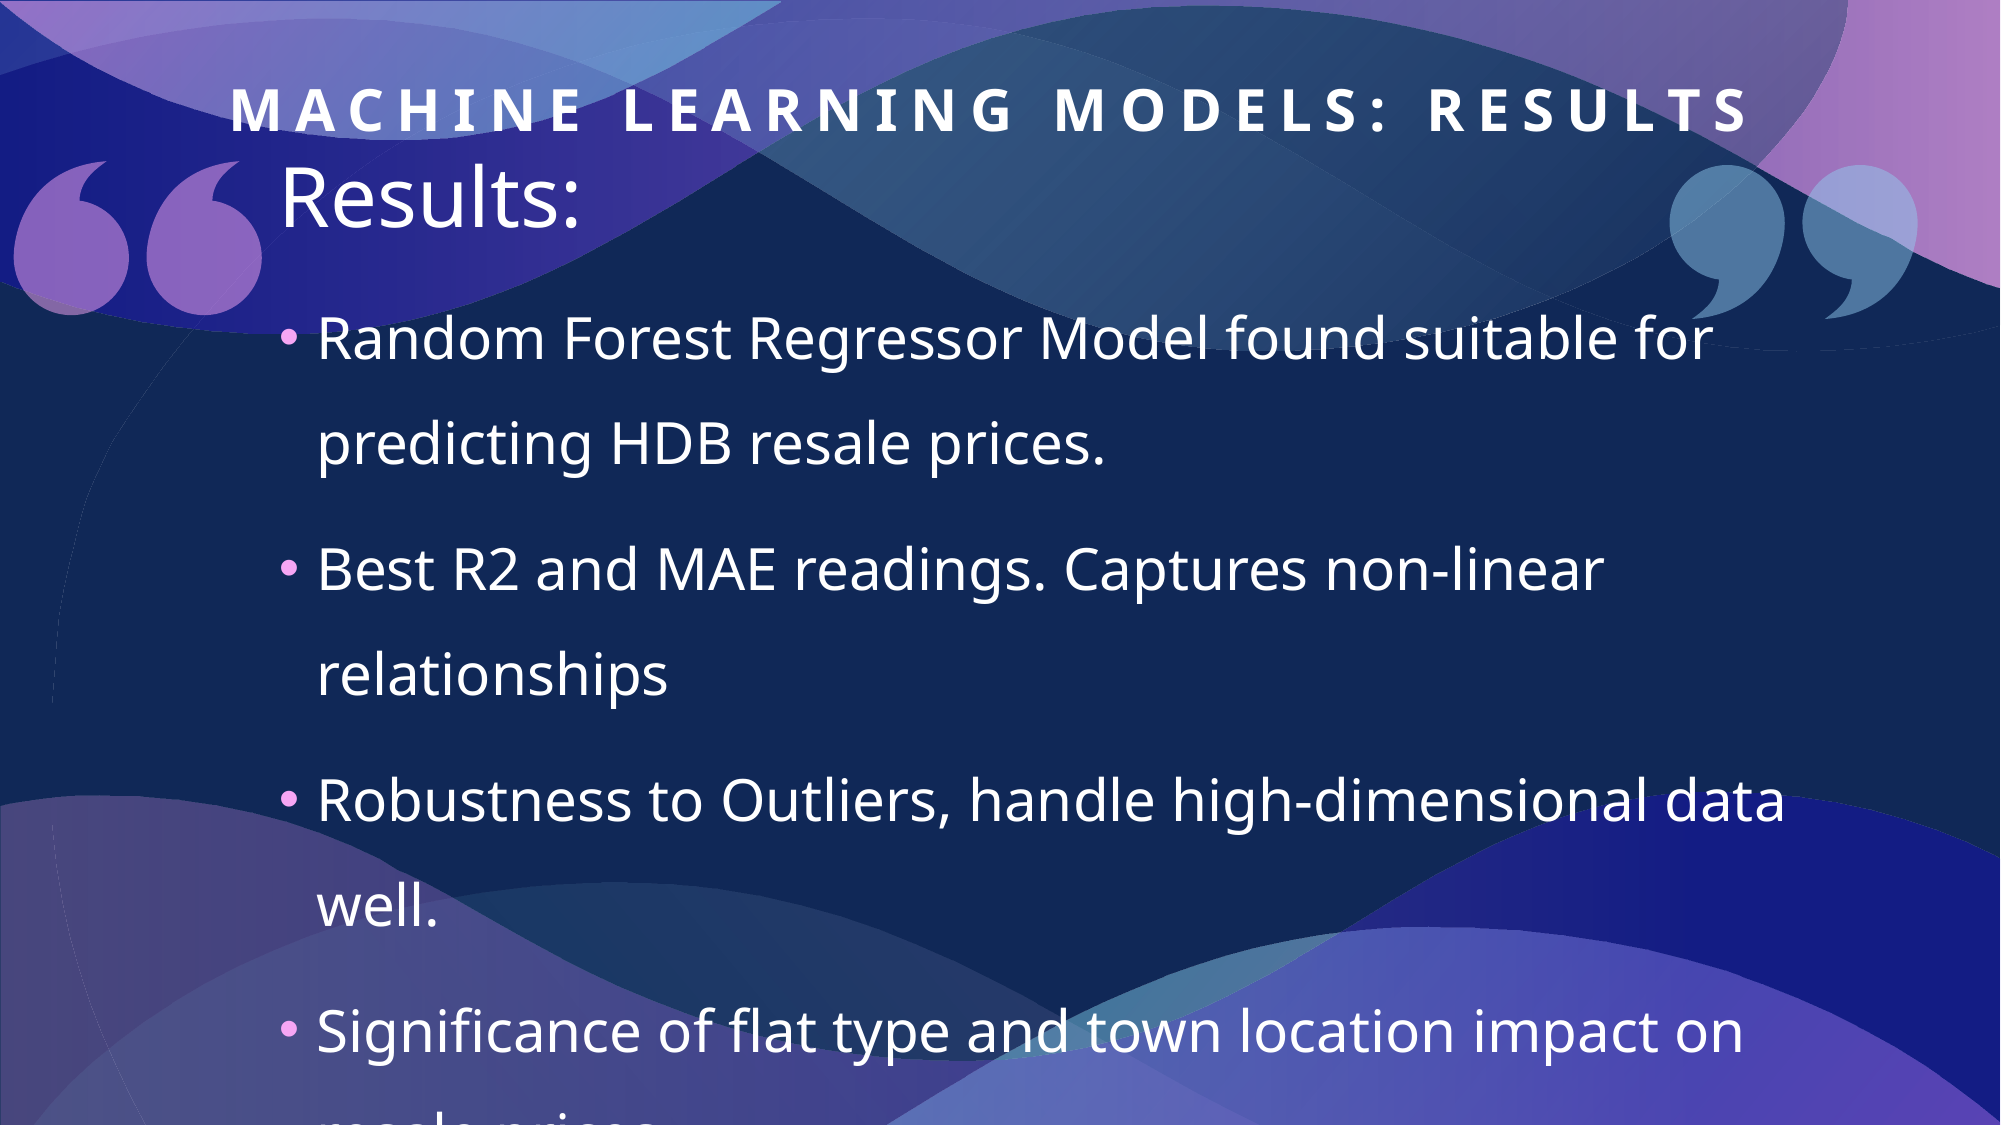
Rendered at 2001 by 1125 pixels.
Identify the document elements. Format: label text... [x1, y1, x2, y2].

text_box Results: Random Forest Regressor Model found suitable for predicting HDB resale prices. Best R2 and MAE readings. Captures non-linear relationships Robustness to Outliers, handle high-dimensional data well. Significance of flat type and town location impact on resale prices. [264, 148, 1854, 977]
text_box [1669, 164, 1918, 319]
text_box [13, 161, 262, 316]
title MACHINE LEARNING MODELS: RESULTS [13, 31, 1962, 239]
